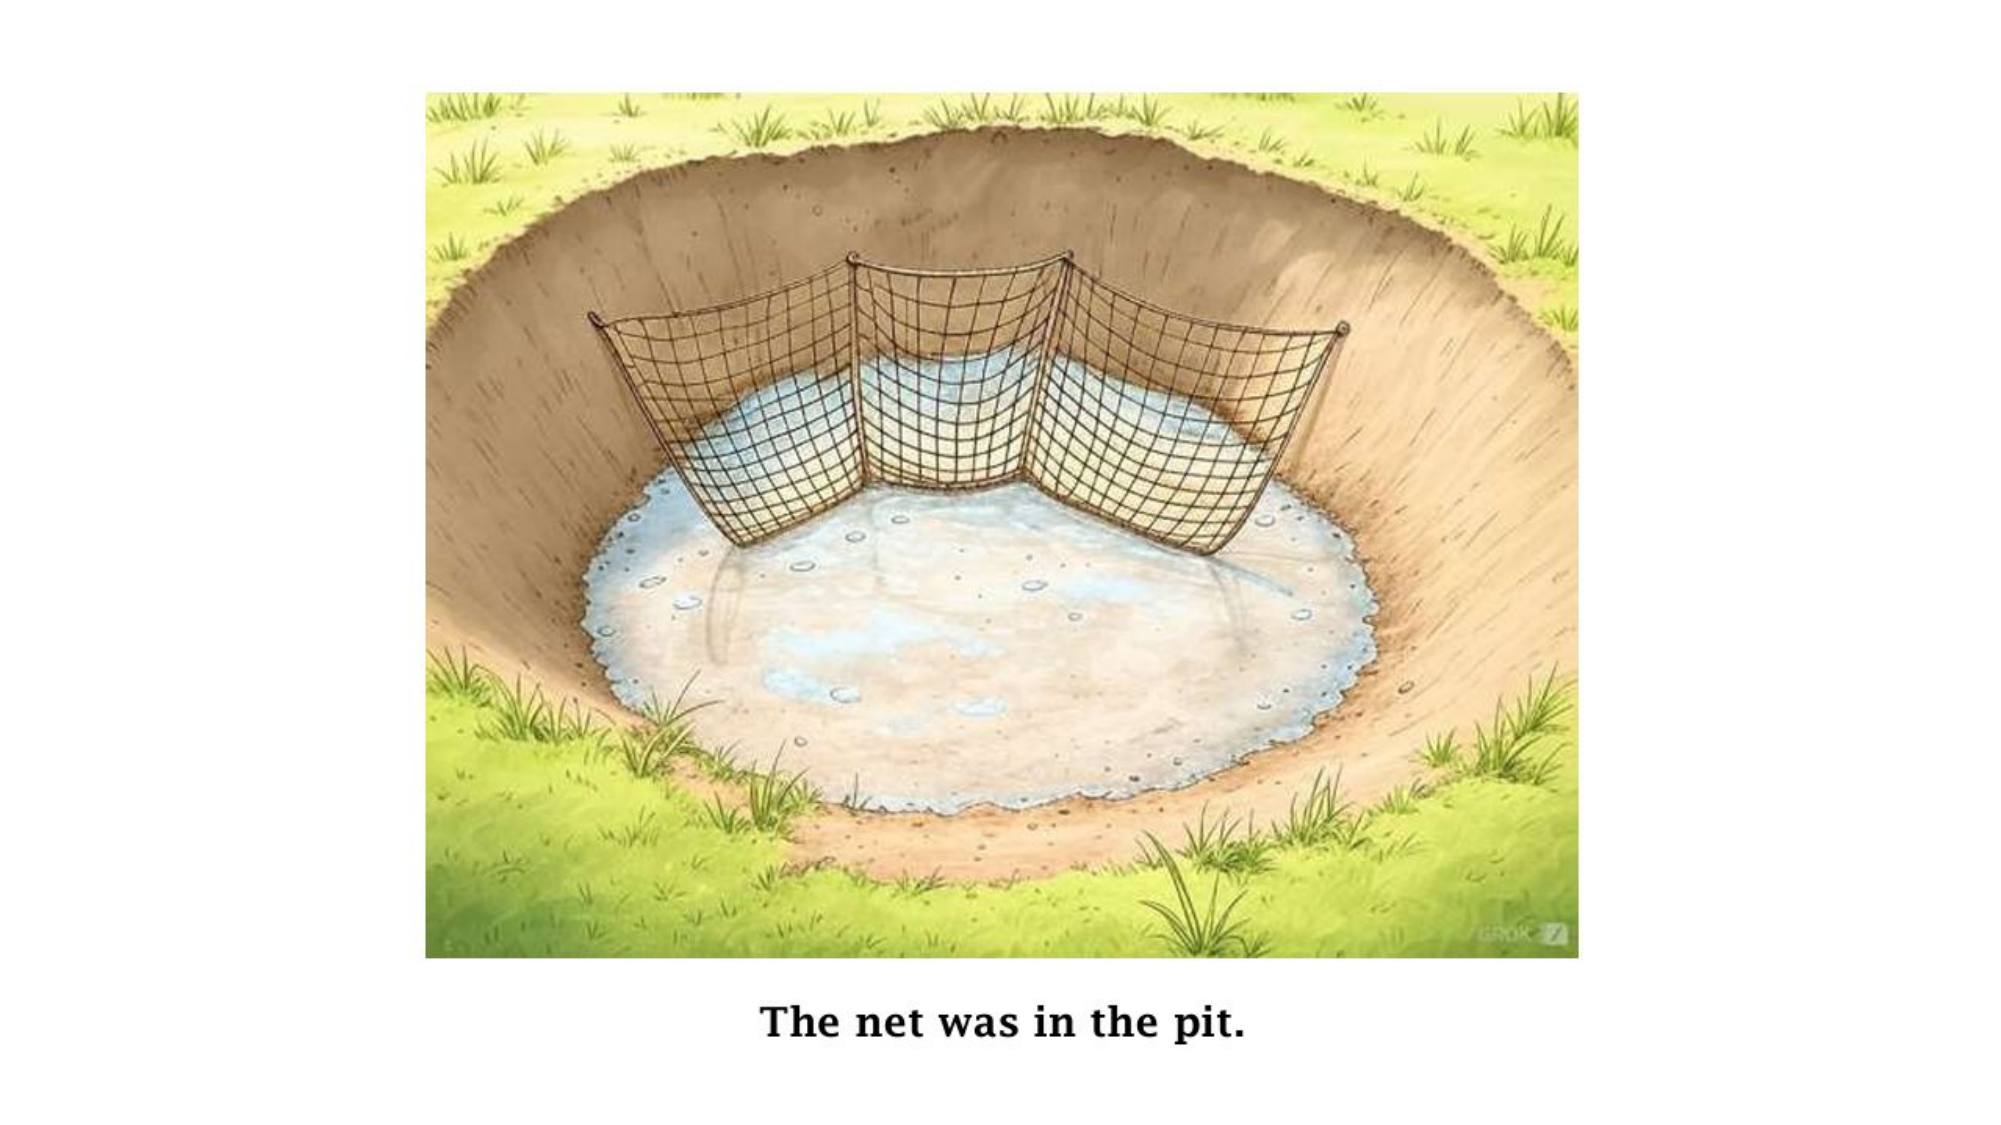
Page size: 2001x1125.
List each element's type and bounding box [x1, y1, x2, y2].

picture [382, 60, 1618, 1065]
